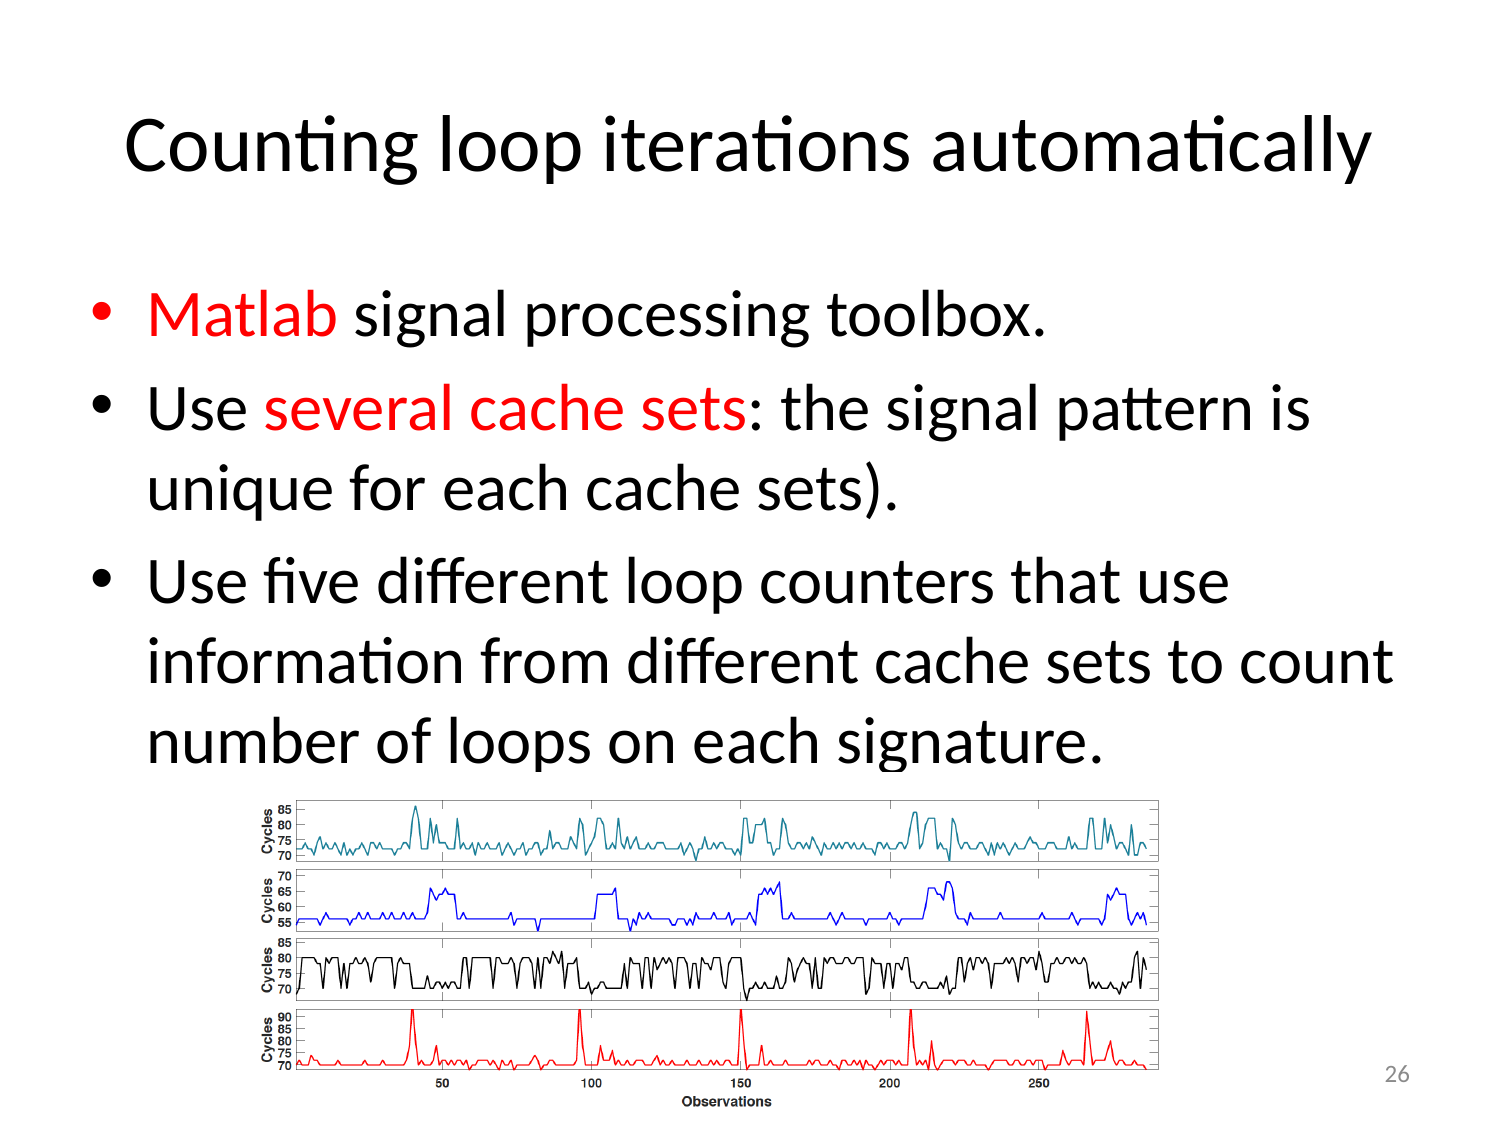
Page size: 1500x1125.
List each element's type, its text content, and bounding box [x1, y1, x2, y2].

list Matlab signal processing toolbox. Use several cache sets: the signal pattern is unique for each cache sets). Use five different loop counters that use information from different cache sets to count number of loops on each signature. [75, 262, 1425, 1005]
title Counting loop iterations automatically [75, 45, 1425, 233]
slide_number 26 [1256, 1042, 1425, 1103]
picture [184, 772, 1253, 1125]
